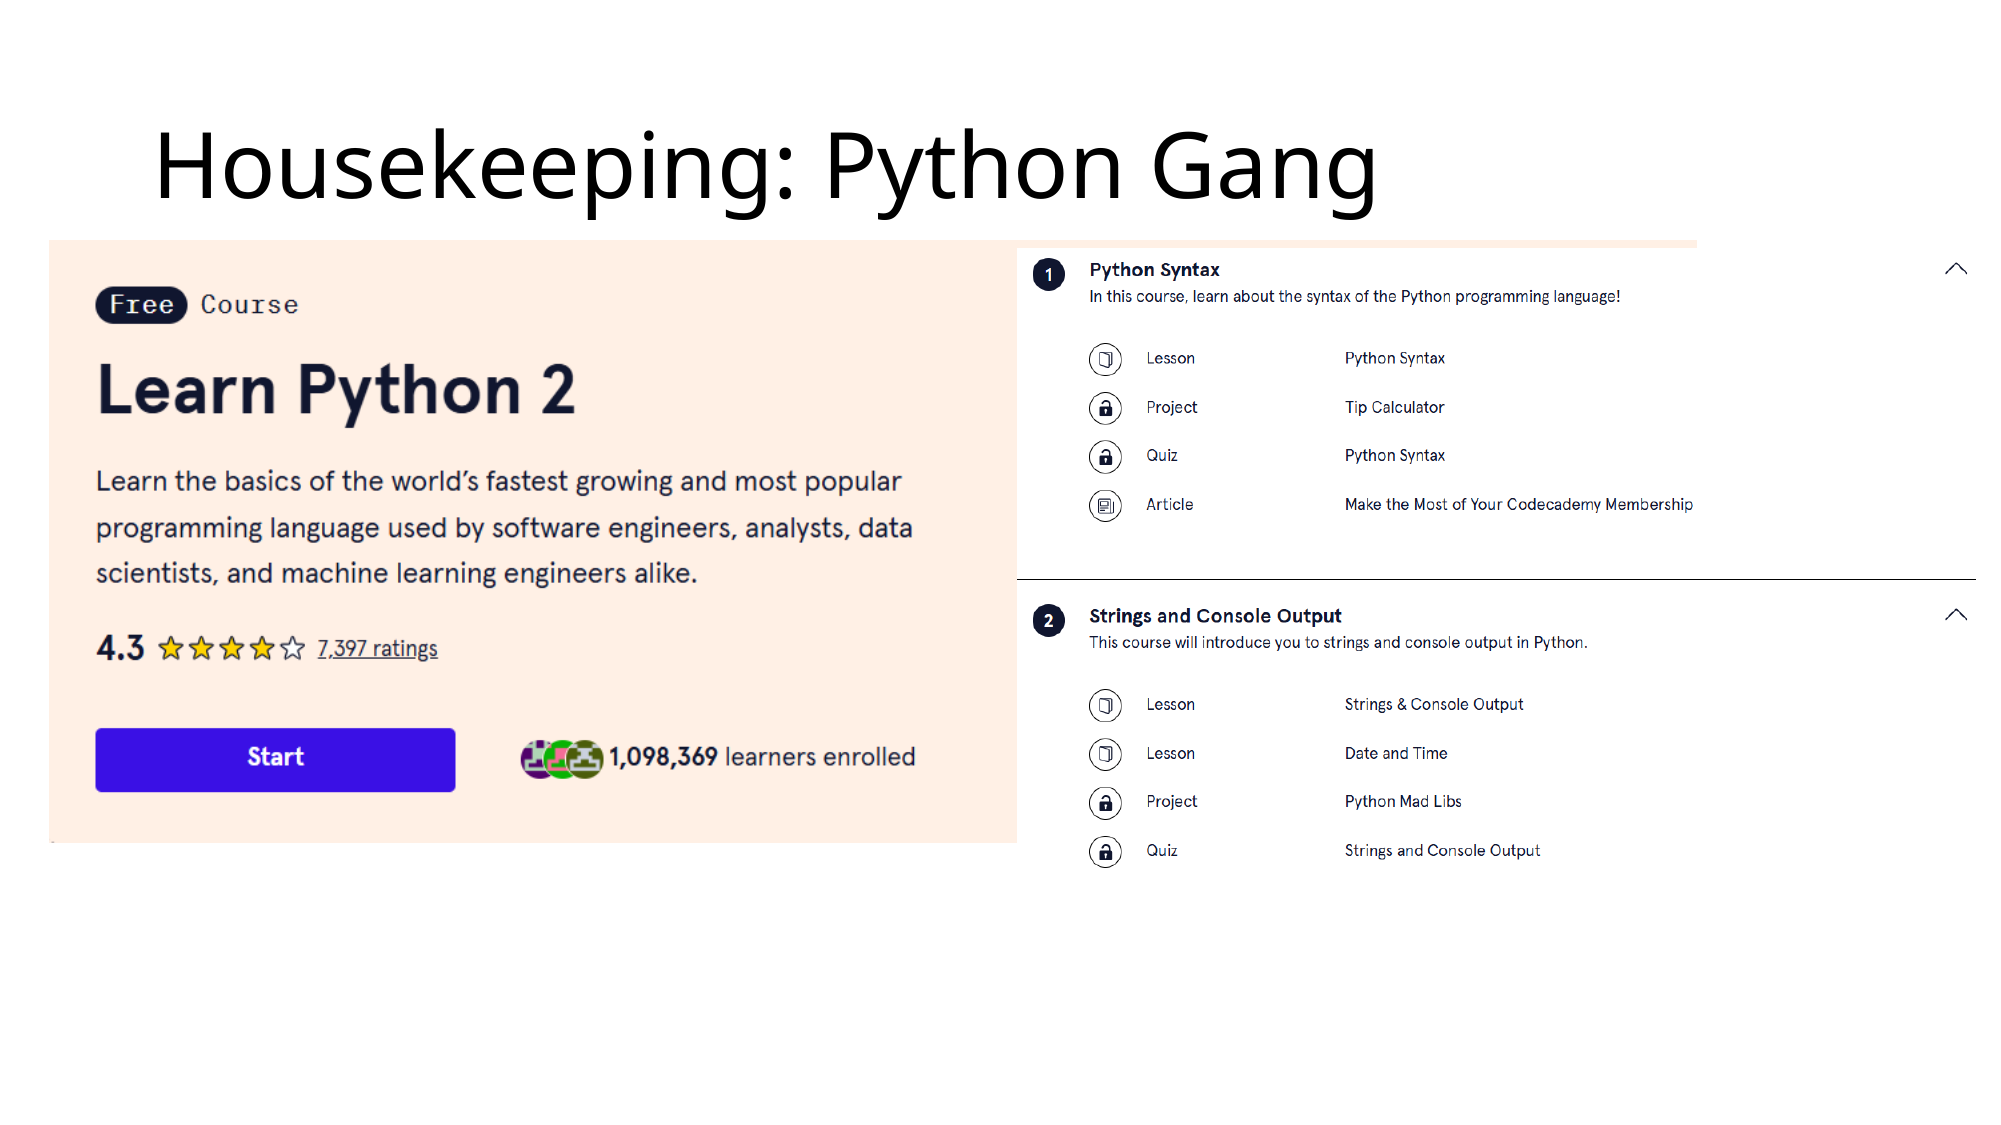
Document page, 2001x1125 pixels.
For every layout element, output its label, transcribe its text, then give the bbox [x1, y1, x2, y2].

picture [48, 239, 1976, 898]
title Housekeeping: Python Gang [137, 59, 1863, 247]
